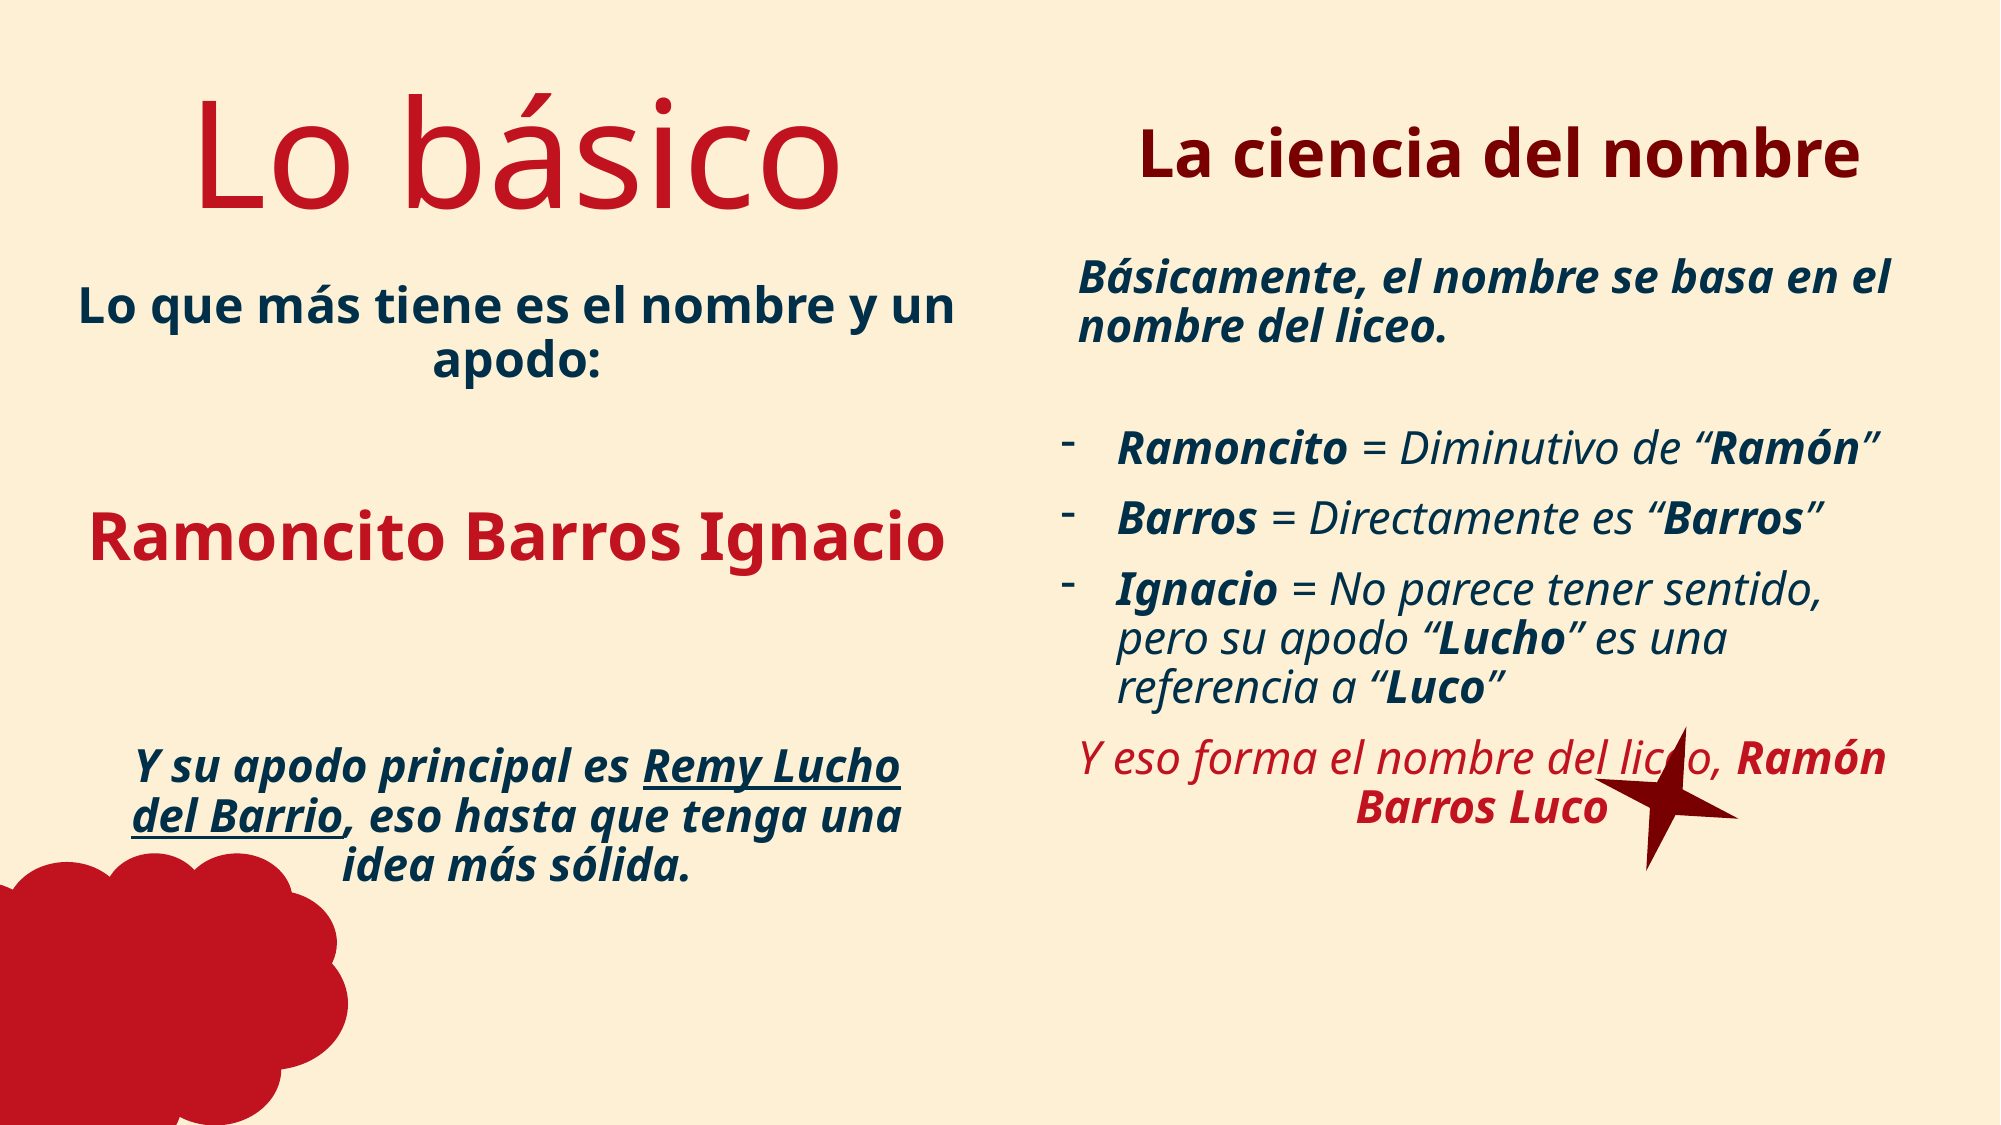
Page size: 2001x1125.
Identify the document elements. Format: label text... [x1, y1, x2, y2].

text_box [1593, 725, 1740, 872]
title Lo básico [80, 37, 955, 249]
text_box Lo que más tiene es el nombre y un apodo: [58, 272, 976, 484]
text_box Ramoncito Barros Ignacio [58, 495, 976, 707]
text_box Y su apodo principal es Remy Lucho del Barrio, eso hasta que tenga una idea más sólida. [80, 735, 955, 947]
text_box La ciencia del nombre [1041, 112, 1959, 218]
text_box Básicamente, el nombre se basa en el nombre del liceo. [1062, 246, 1937, 390]
text_box [0, 852, 350, 1125]
text_box Ramoncito = Diminutivo de “Ramón” Barros = Directamente es “Barros” Ignacio = No parece tener sentido, pero su apodo “Lucho” es una referencia a “Luco” Y eso forma el nombre del liceo, Ramón Barros Luco [1045, 417, 1920, 948]
